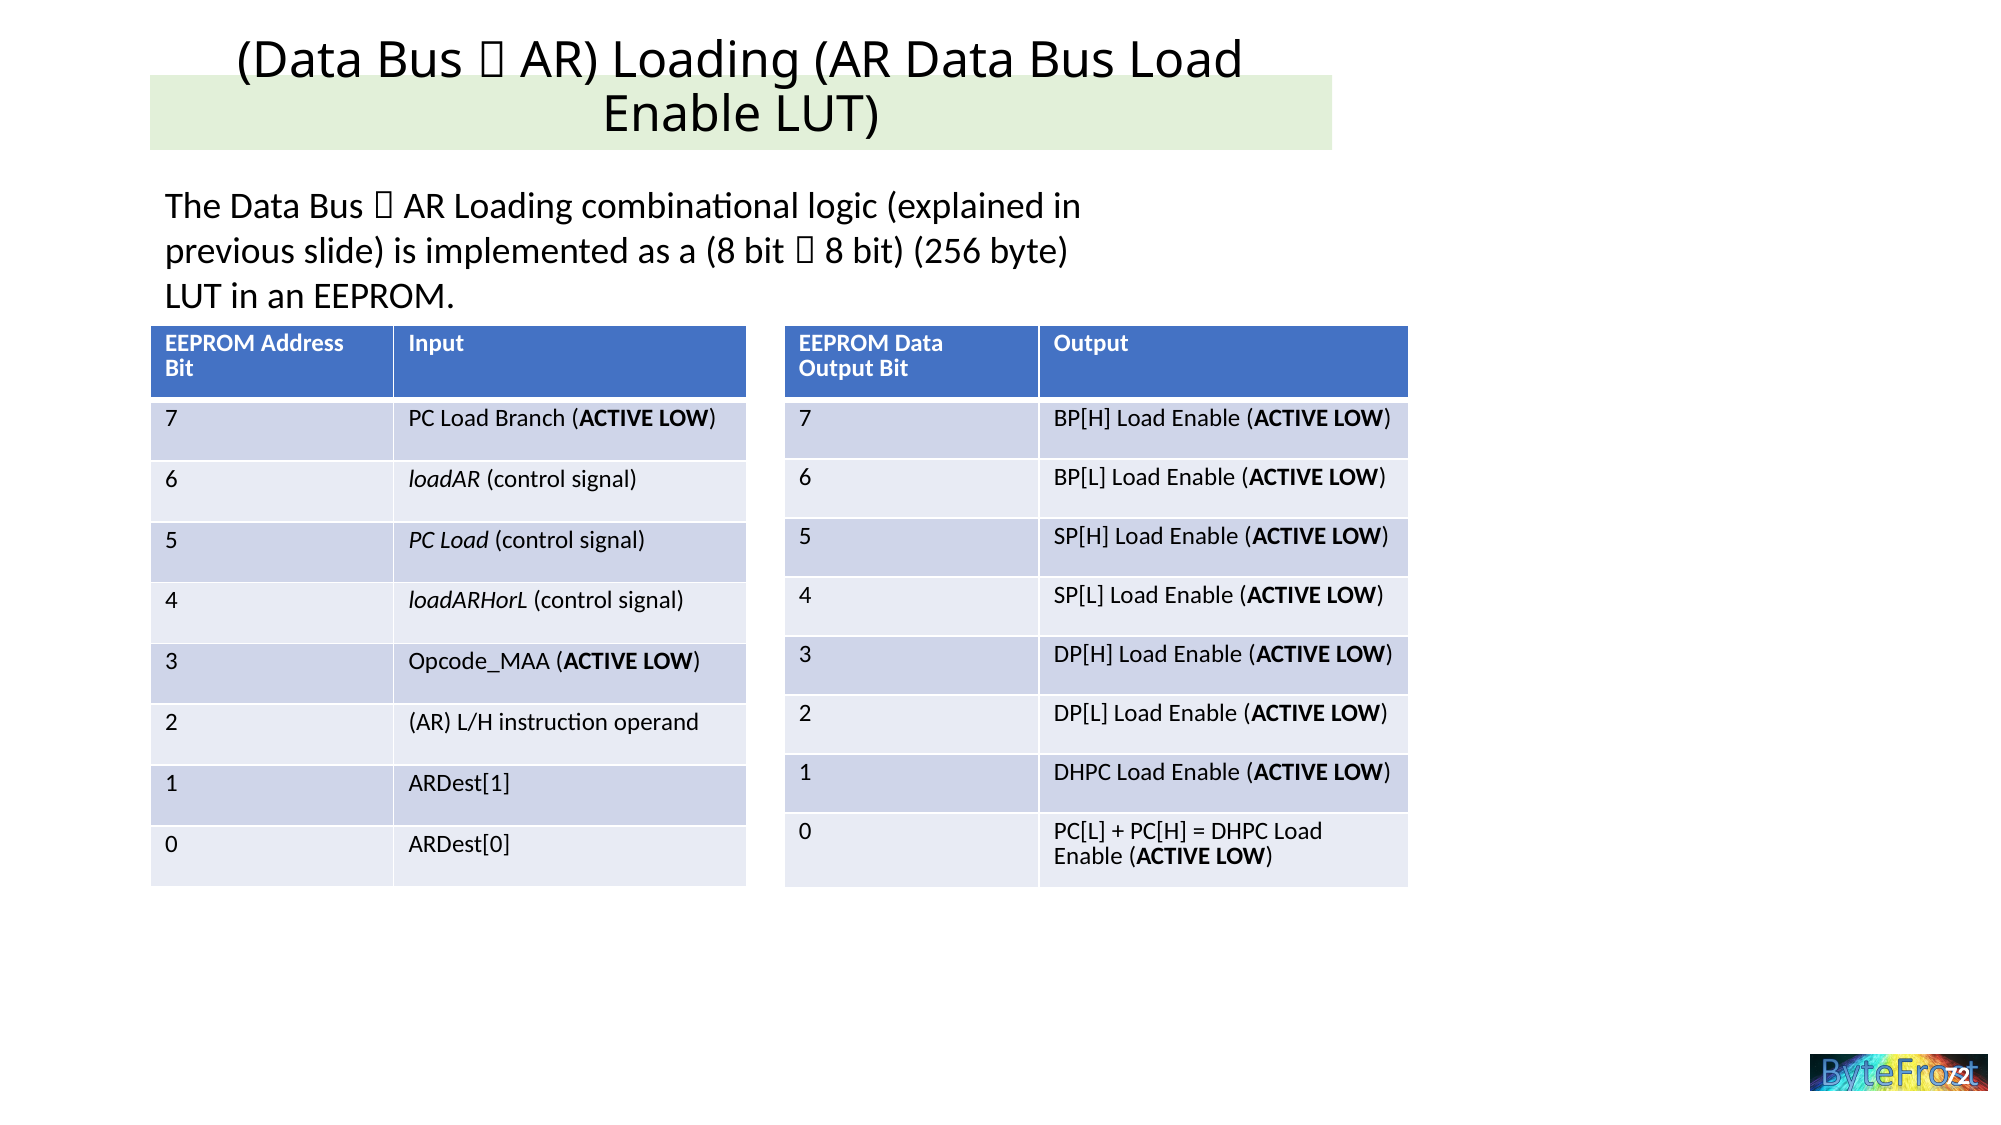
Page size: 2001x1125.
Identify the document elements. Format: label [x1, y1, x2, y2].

table_cell [394, 827, 746, 886]
table_cell [394, 523, 746, 582]
table_cell [785, 696, 1038, 753]
table_cell [785, 519, 1038, 576]
table_cell [1040, 814, 1408, 887]
table_cell [785, 403, 1038, 458]
table_cell [1040, 755, 1408, 812]
table_cell [785, 755, 1038, 812]
table_cell [785, 460, 1038, 517]
table_cell [394, 644, 746, 703]
table_cell [785, 578, 1038, 635]
table_cell [1040, 696, 1408, 753]
title [150, 75, 1333, 150]
table_header [1040, 326, 1408, 397]
table_cell [394, 766, 746, 825]
table_cell [151, 827, 393, 886]
table_cell [1040, 578, 1408, 635]
table_cell [1040, 637, 1408, 694]
table_cell [151, 644, 393, 703]
table_cell [151, 766, 393, 825]
table_cell [394, 462, 746, 521]
table_cell [394, 583, 746, 643]
table_cell [1040, 403, 1408, 458]
text_box [150, 173, 1107, 324]
table_cell [785, 637, 1038, 694]
table_header [394, 326, 746, 397]
table_cell [151, 462, 393, 521]
picture [1810, 1054, 1988, 1091]
table_cell [394, 403, 746, 460]
table_cell [1040, 519, 1408, 576]
table_cell [151, 583, 393, 643]
table_cell [151, 705, 393, 764]
table_cell [394, 705, 746, 764]
table_header [151, 326, 393, 397]
table_cell [1040, 460, 1408, 517]
table_header [785, 326, 1038, 397]
table_cell [151, 523, 393, 582]
table_cell [151, 403, 393, 460]
table_cell [785, 814, 1038, 887]
